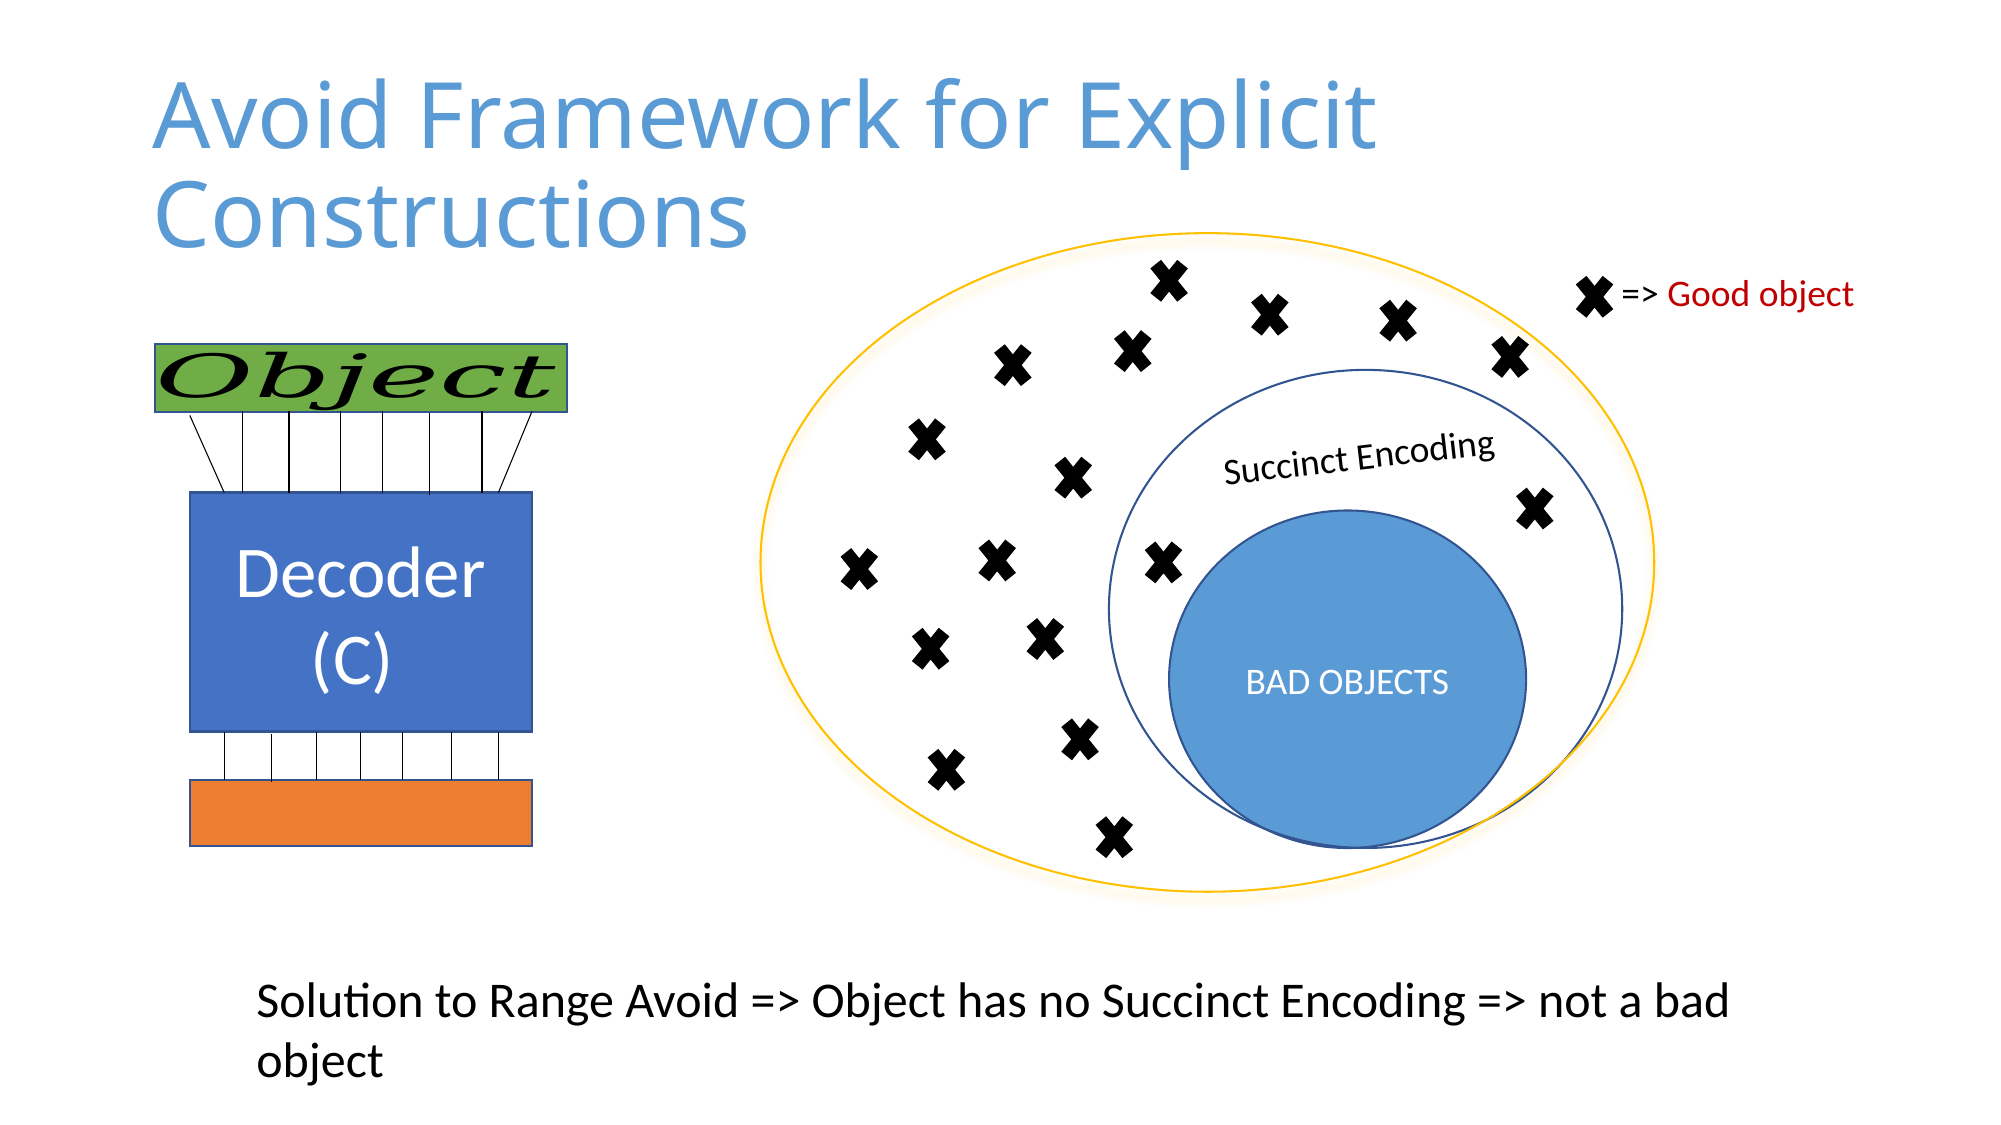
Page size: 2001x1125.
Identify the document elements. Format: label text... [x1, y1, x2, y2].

text_box [1150, 259, 1188, 302]
text_box Decoder (C) [189, 491, 533, 733]
text_box [840, 548, 879, 590]
text_box Solution to Range Avoid => Object has no Succinct Encoding => not a bad object [241, 960, 1766, 1096]
text_box [978, 539, 1016, 582]
text_box [759, 232, 1656, 893]
text_box [1251, 293, 1289, 336]
title Avoid Framework for Explicit Constructions [137, 59, 1863, 278]
text_box [994, 344, 1032, 387]
text_box [1061, 718, 1099, 761]
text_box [498, 411, 533, 493]
text_box [1144, 541, 1183, 584]
text_box [1575, 275, 1606, 318]
text_box [1516, 487, 1554, 530]
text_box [189, 415, 225, 493]
text_box [908, 418, 946, 461]
text_box => Good object [1606, 261, 1942, 321]
text_box [1026, 618, 1065, 660]
text_box [927, 748, 966, 791]
text_box [1095, 816, 1134, 859]
text_box [1379, 299, 1417, 342]
text_box [1114, 330, 1152, 373]
text_box [1054, 456, 1092, 499]
text_box [911, 627, 950, 670]
text_box [1491, 335, 1529, 378]
